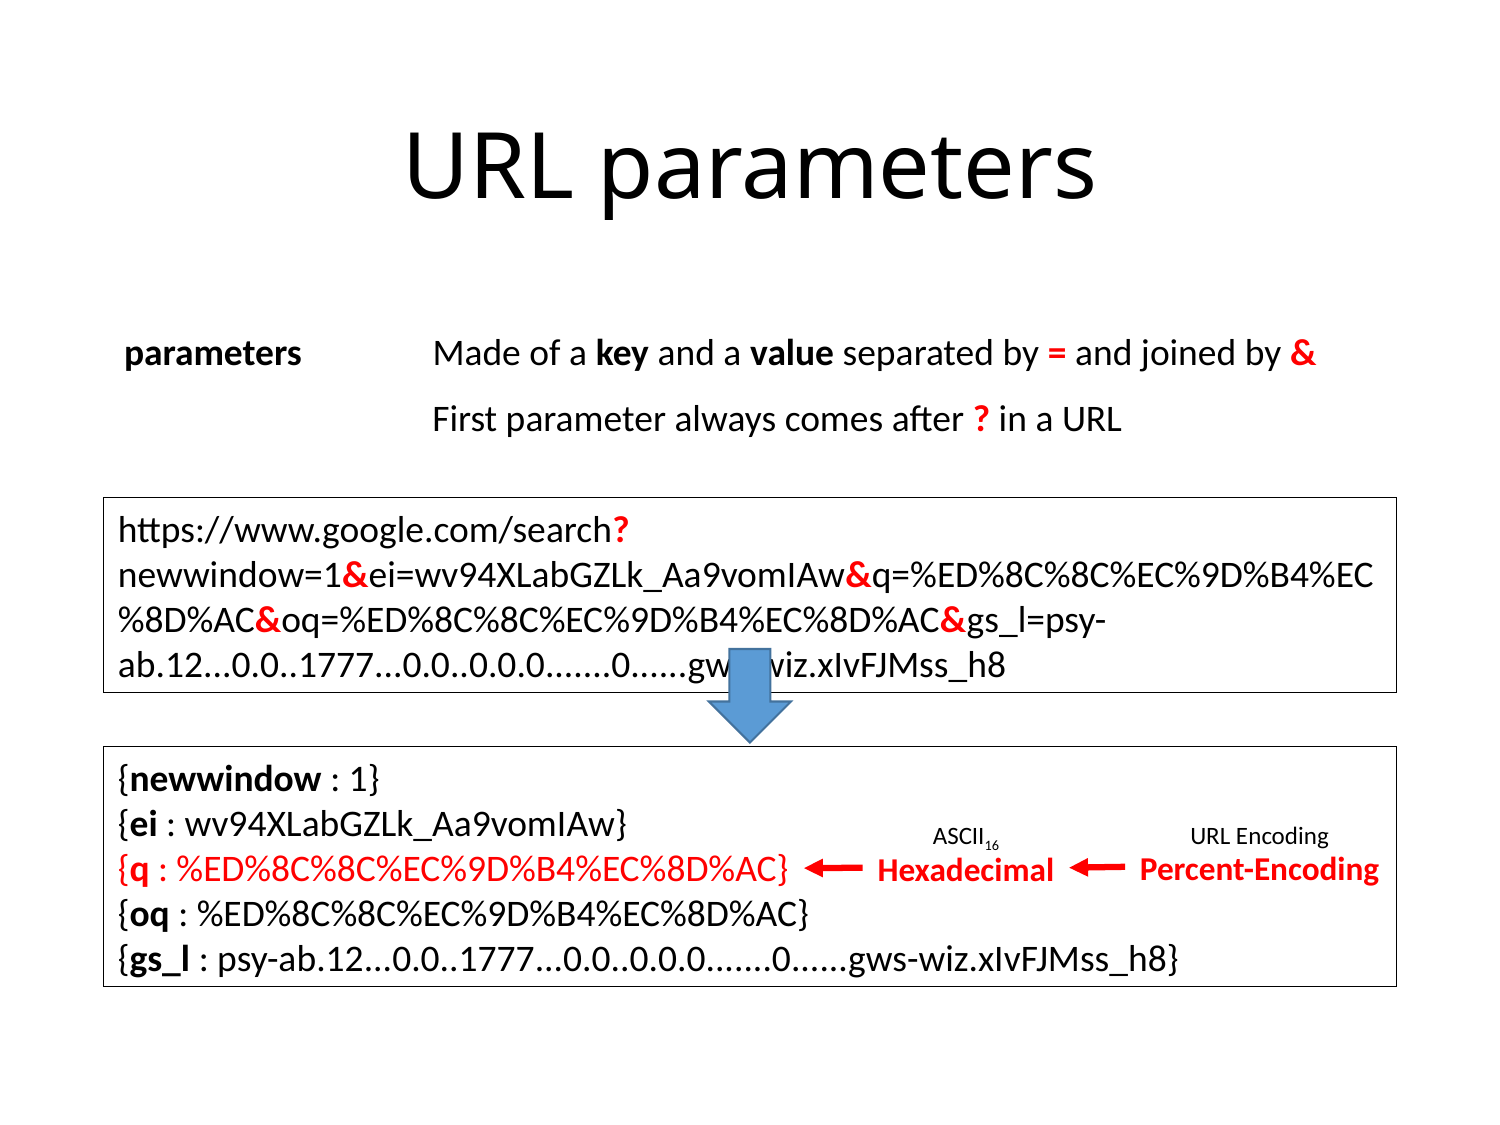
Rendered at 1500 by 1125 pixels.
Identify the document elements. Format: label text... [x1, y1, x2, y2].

text_box Percent-Encoding [1125, 839, 1395, 895]
text_box parameters Made of a key and a value separated by = and joined by & [109, 320, 1332, 381]
text_box [706, 647, 794, 745]
text_box {newwindow : 1} {ei : wv94XLabGZLk_Aa9vomIAw} {q : %ED%8C%8C%EC%9D%B4%EC%8D%AC} {oq : %ED%8C%8C%EC%9D%B4%EC%8D%AC} {gs_l : psy-ab.12...0.0..1777...0.0..0.0.0.......0......gws-wiz.xIvFJMss_h8} [103, 746, 1397, 987]
title URL parameters [103, 59, 1397, 278]
text_box Hexadecimal [862, 840, 1070, 895]
text_box URL Encoding [1175, 811, 1345, 857]
text_box https://www.google.com/search?newwindow=1&ei=wv94XLabGZLk_Aa9vomIAw&q=%ED%8C%8C%EC%9D%B4%EC%8D%AC&oq=%ED%8C%8C%EC%9D%B4%EC%8D%AC&gs_l=psy-ab.12...0.0..1777...0.0..0.0.0.......0......gws-wiz.xIvFJMss_h8 [103, 497, 1397, 693]
text_box First parameter always comes after ? in a URL [417, 386, 1138, 447]
text_box ASCII16 [917, 811, 1014, 861]
